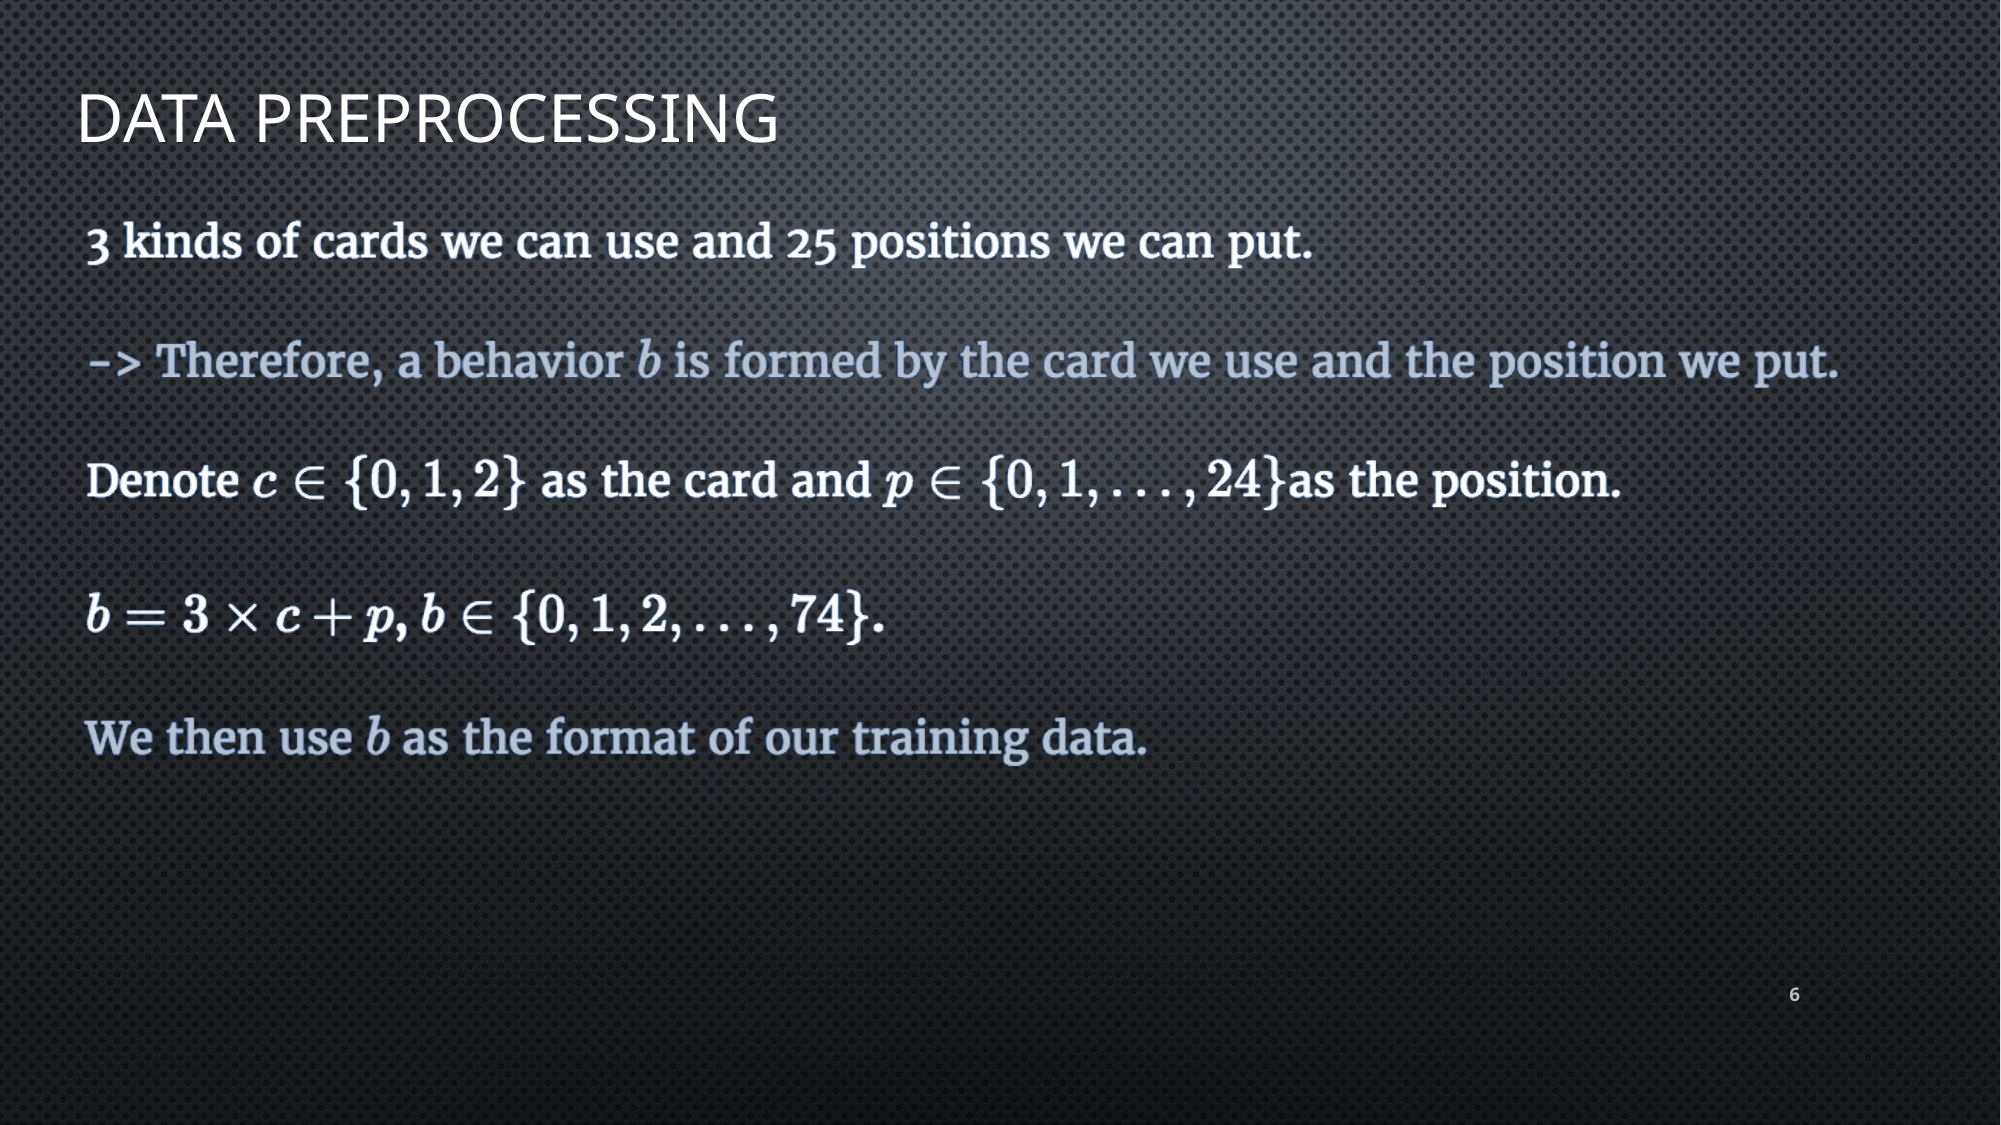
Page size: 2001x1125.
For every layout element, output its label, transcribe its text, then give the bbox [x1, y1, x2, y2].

title Data Preprocessing [60, 0, 1686, 203]
slide_number 6 [1724, 965, 1816, 1025]
picture [60, 203, 1875, 814]
